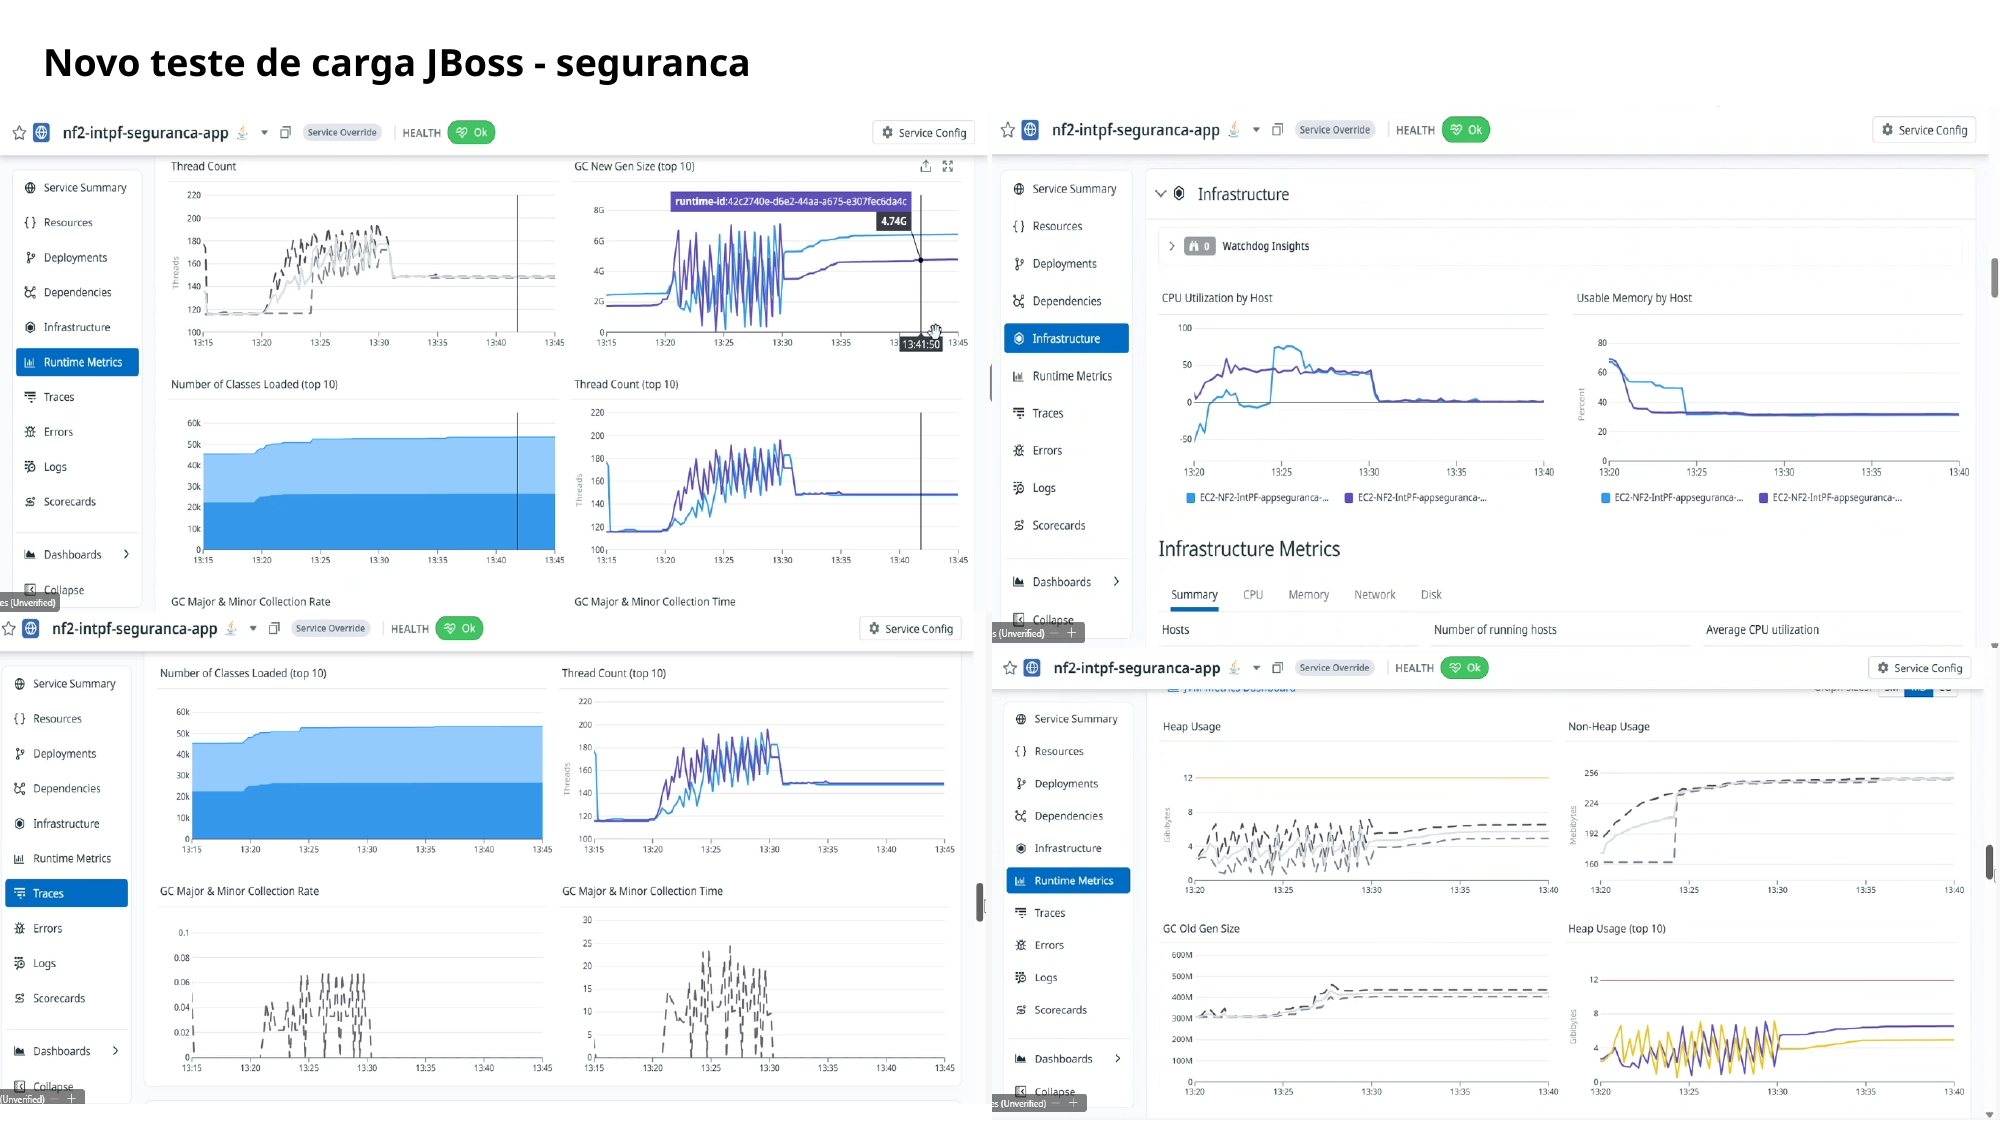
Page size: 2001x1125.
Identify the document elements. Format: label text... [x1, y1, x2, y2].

picture [0, 105, 2000, 1120]
text_box Novo teste de carga JBoss - seguranca [28, 31, 923, 92]
